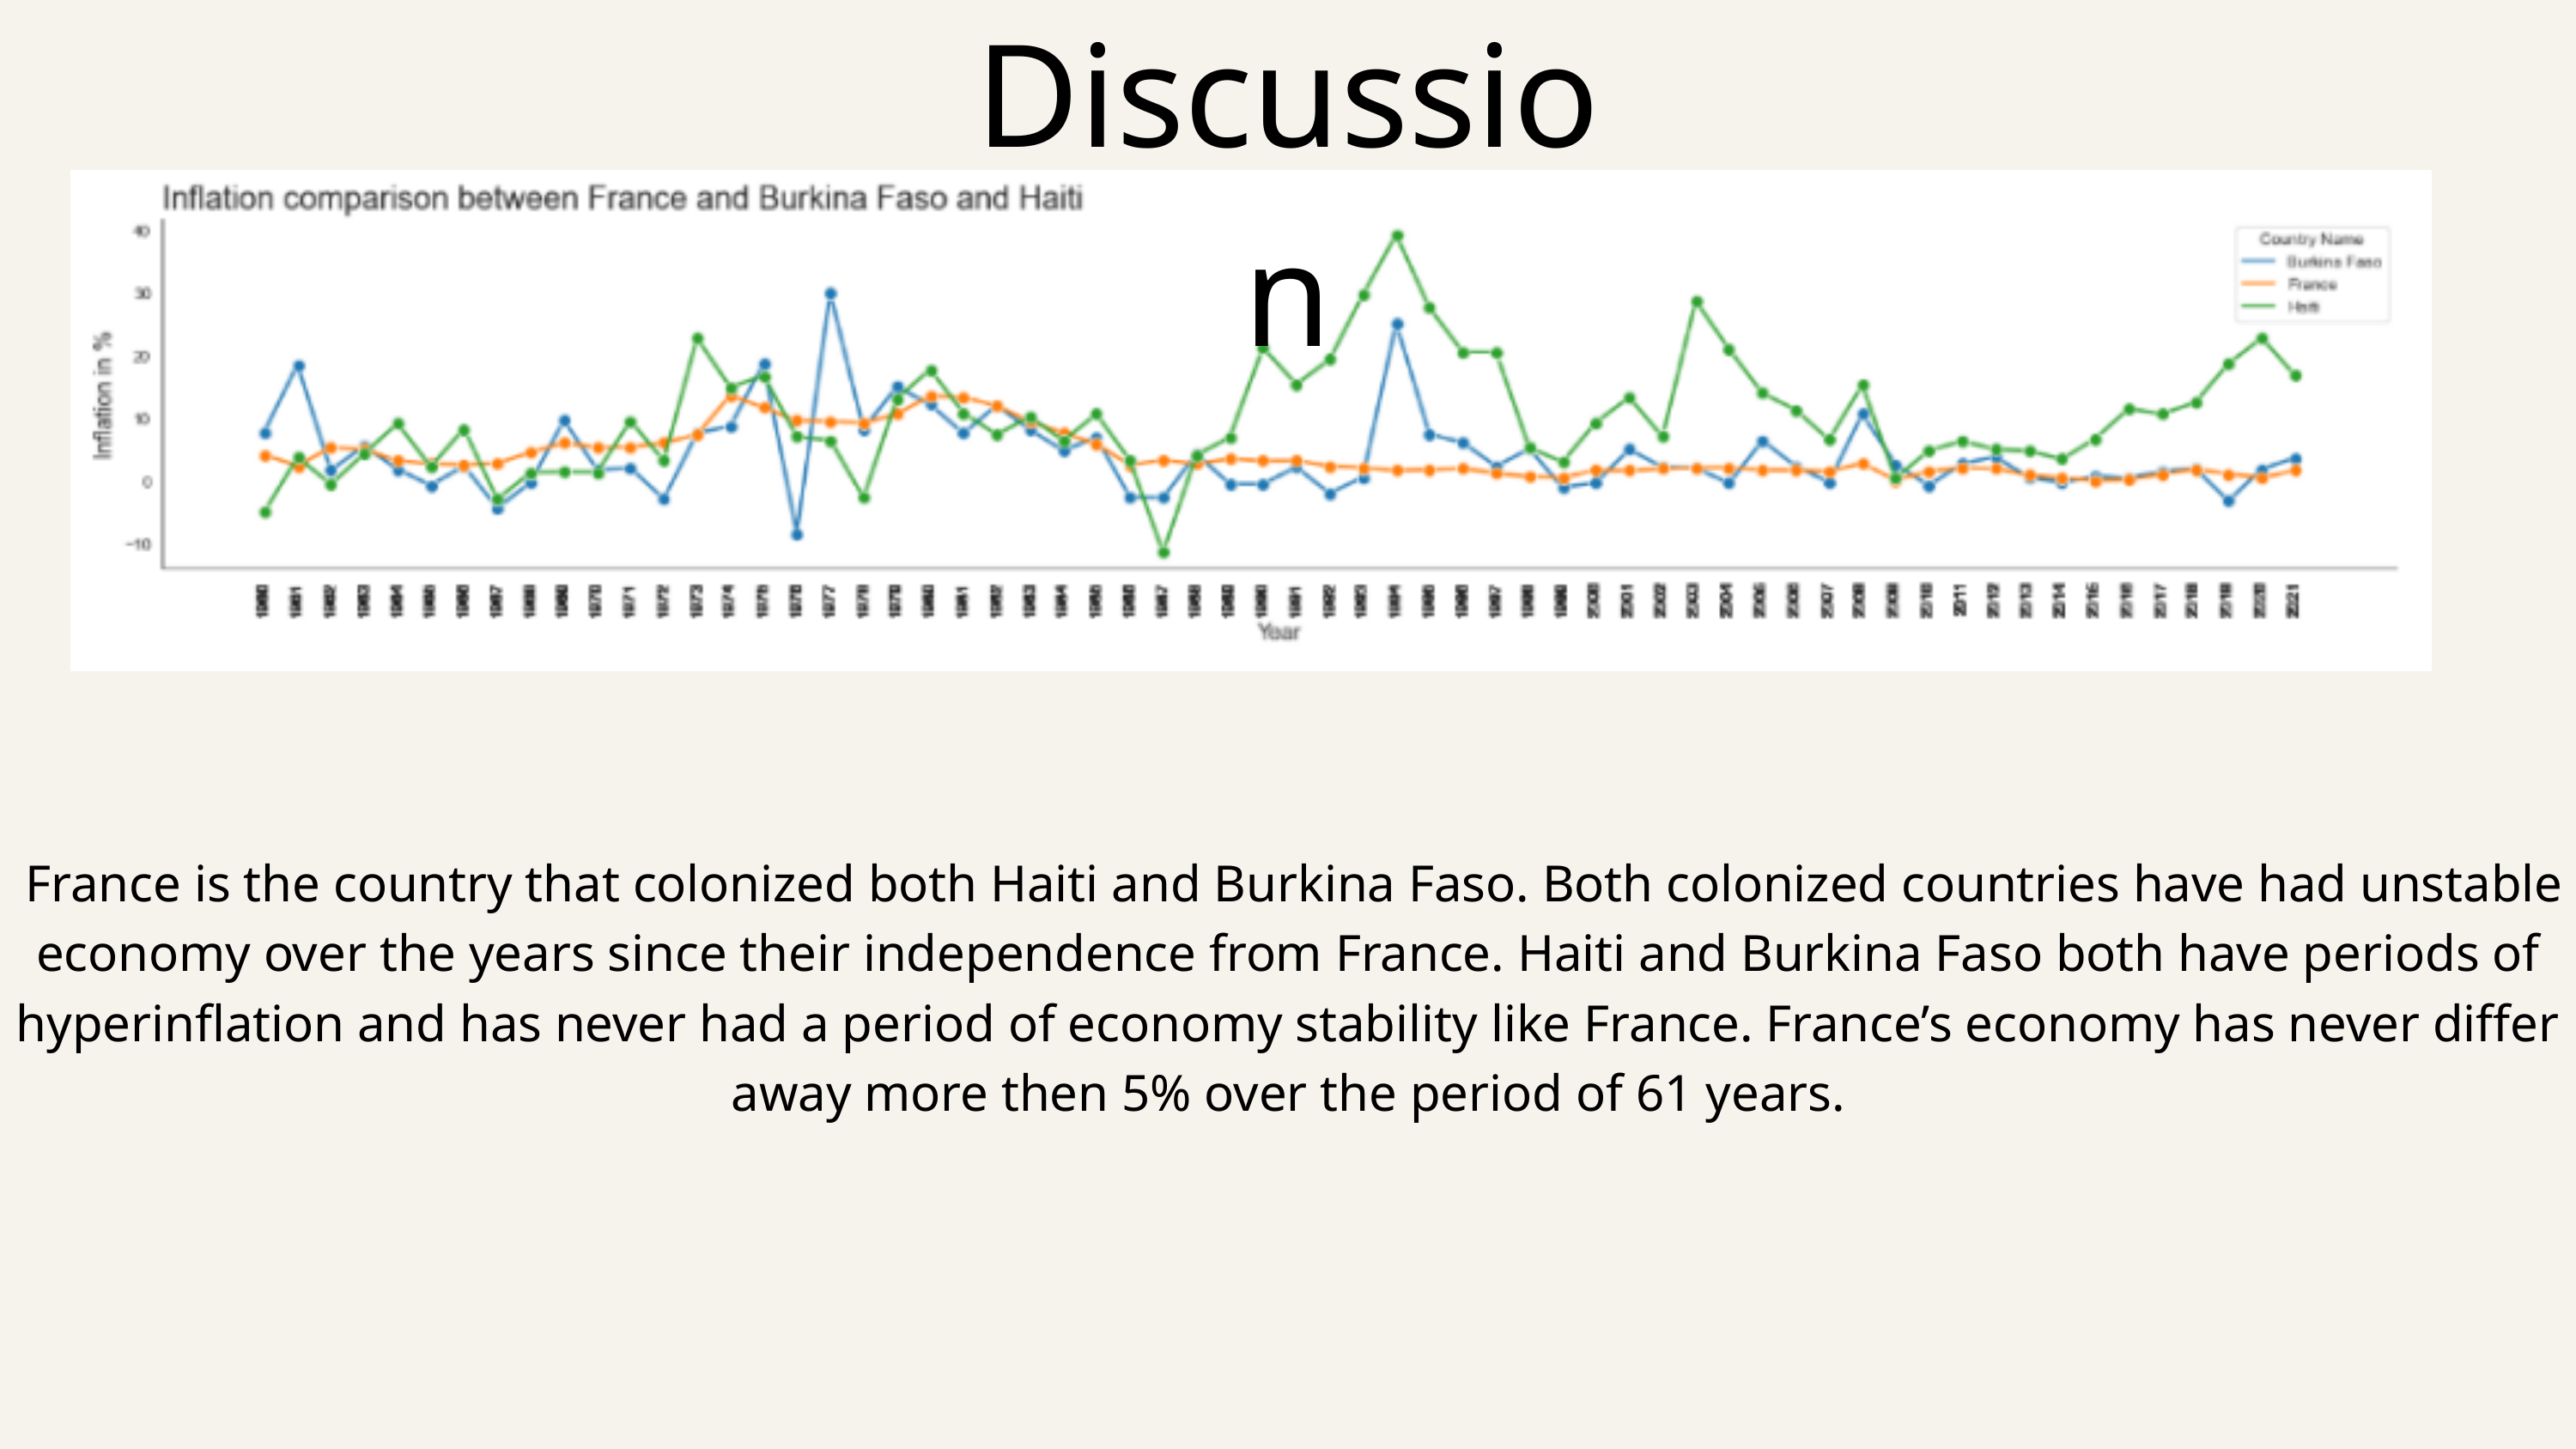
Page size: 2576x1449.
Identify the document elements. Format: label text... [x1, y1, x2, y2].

picture [70, 170, 2432, 671]
text_box France is the country that colonized both Haiti and Burkina Faso. Both colonized countries have had unstable economy over the years since their independence from France. Haiti and Burkina Faso both have periods of hyperinflation and has never had a period of economy stability like France. France’s economy has never differ away more then 5% over the period of 61 years. [1, 841, 2576, 1191]
text_box Discussion [948, 0, 1628, 168]
